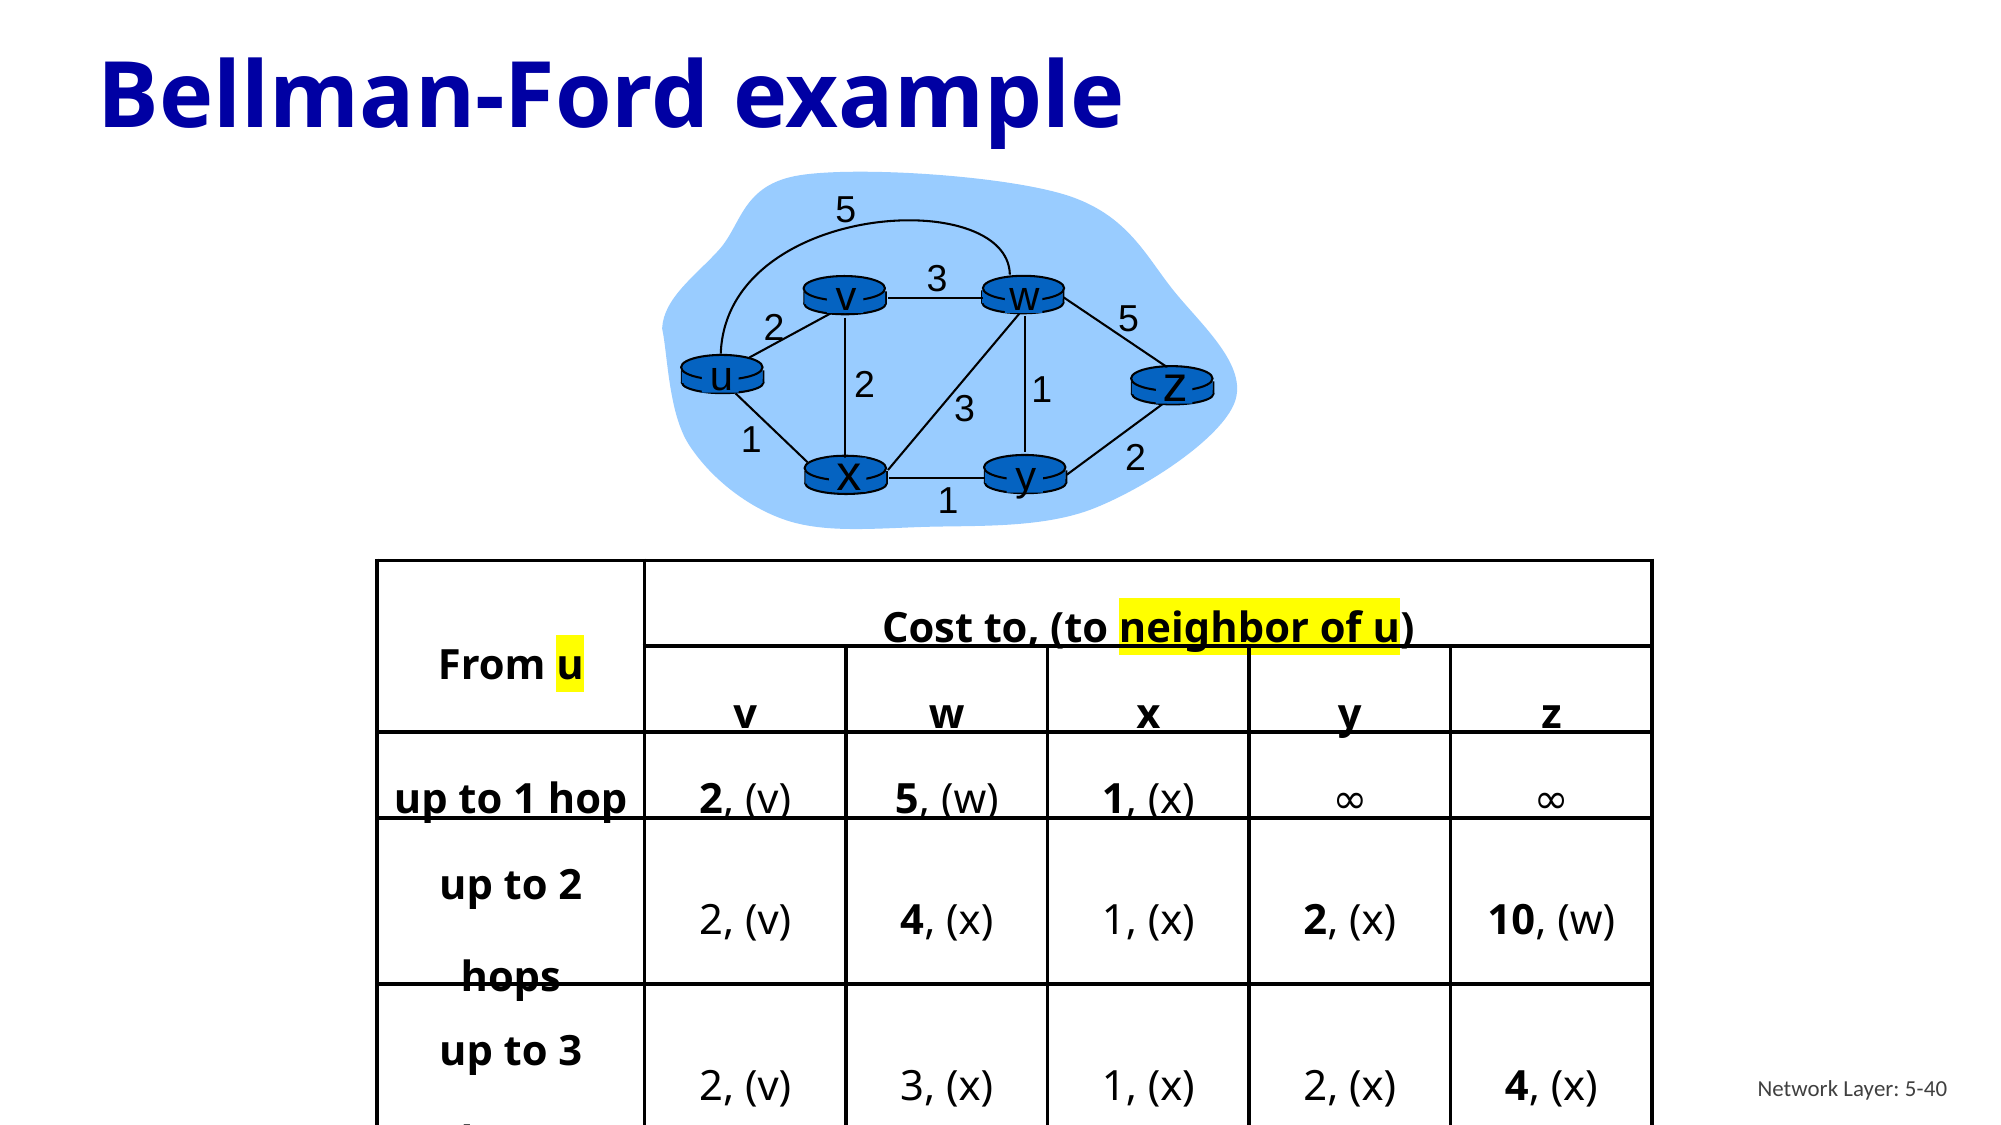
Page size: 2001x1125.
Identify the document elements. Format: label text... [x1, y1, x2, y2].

table_cell 10, (w) [1452, 820, 1650, 982]
table_cell 2, (v) [646, 820, 844, 982]
table_cell x [1049, 648, 1247, 730]
table_cell up to 2 hops [379, 820, 643, 982]
table_cell up to 1 hop [379, 734, 643, 816]
table_header From u [379, 562, 643, 730]
table_cell 2, (v) [646, 986, 844, 1125]
table_cell v [646, 648, 844, 730]
slide_number Network Layer: 5-40 [1512, 1056, 1963, 1117]
table_header Cost to, (to neighbor of u) [646, 562, 1650, 644]
table_cell 4, (x) [1452, 986, 1650, 1125]
table_cell ∞ [1251, 734, 1449, 816]
table_cell y [1251, 648, 1449, 730]
table_cell z [1452, 648, 1650, 730]
title Bellman-Ford example [82, 26, 1358, 171]
table_cell 1, (x) [1049, 986, 1247, 1125]
table_cell 1, (x) [1049, 820, 1247, 982]
table_cell ∞ [1452, 734, 1650, 816]
table_cell up to 3 hops [379, 986, 643, 1125]
table_cell 2, (x) [1251, 820, 1449, 982]
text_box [662, 166, 1249, 534]
table_cell 2, (x) [1251, 986, 1449, 1125]
table_cell 5, (w) [848, 734, 1046, 816]
table_cell 1, (x) [1049, 734, 1247, 816]
table_cell 2, (v) [646, 734, 844, 816]
table_cell w [848, 648, 1046, 730]
table_cell 3, (x) [848, 986, 1046, 1125]
table_cell 4, (x) [848, 820, 1046, 982]
